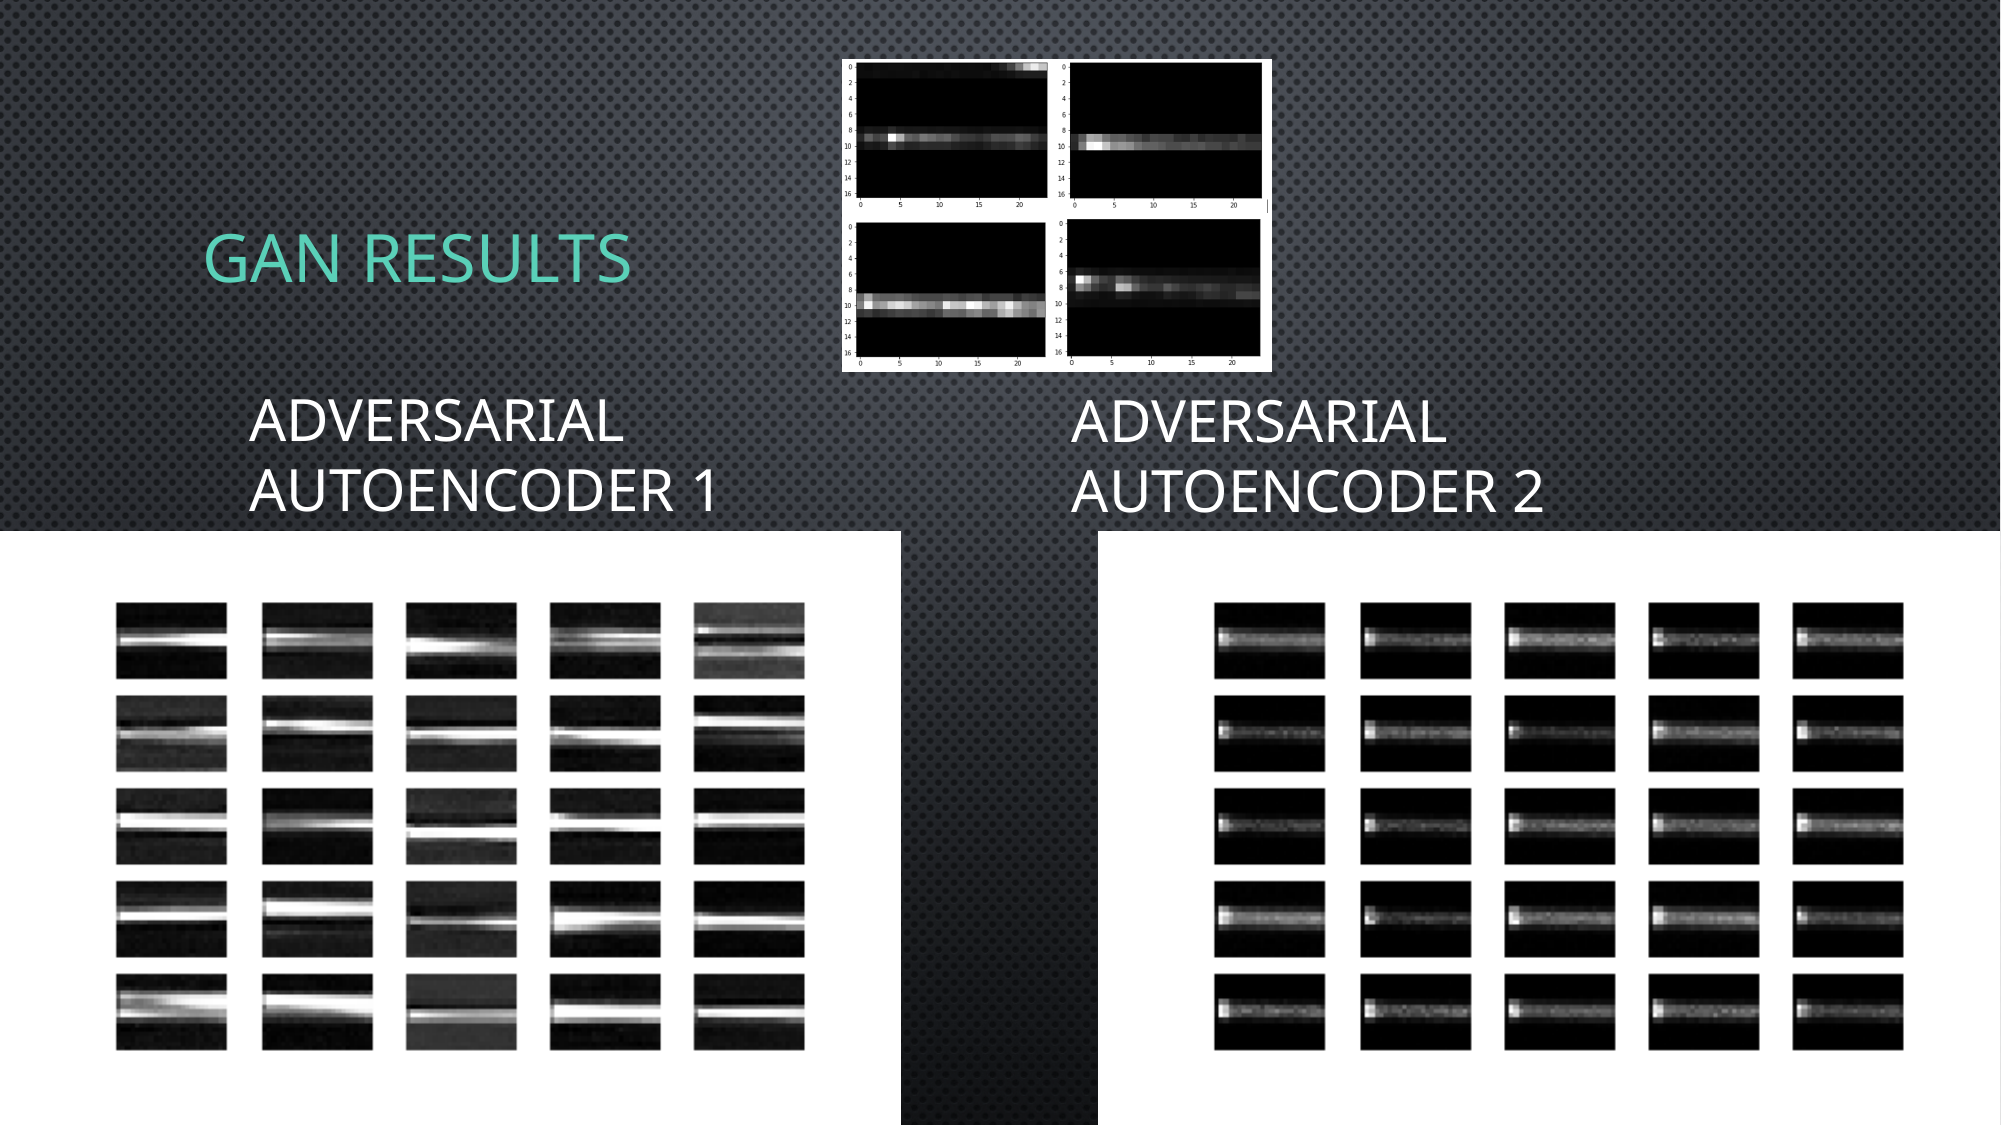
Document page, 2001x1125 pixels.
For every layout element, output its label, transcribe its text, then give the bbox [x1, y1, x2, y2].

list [1098, 531, 2000, 1125]
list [0, 531, 901, 1125]
list Adversarial autoencoder 2 [1056, 437, 1850, 532]
title GAN Results [187, 99, 1813, 413]
list Adversarial autoencoder 1 [234, 436, 1014, 531]
picture [841, 58, 1272, 372]
